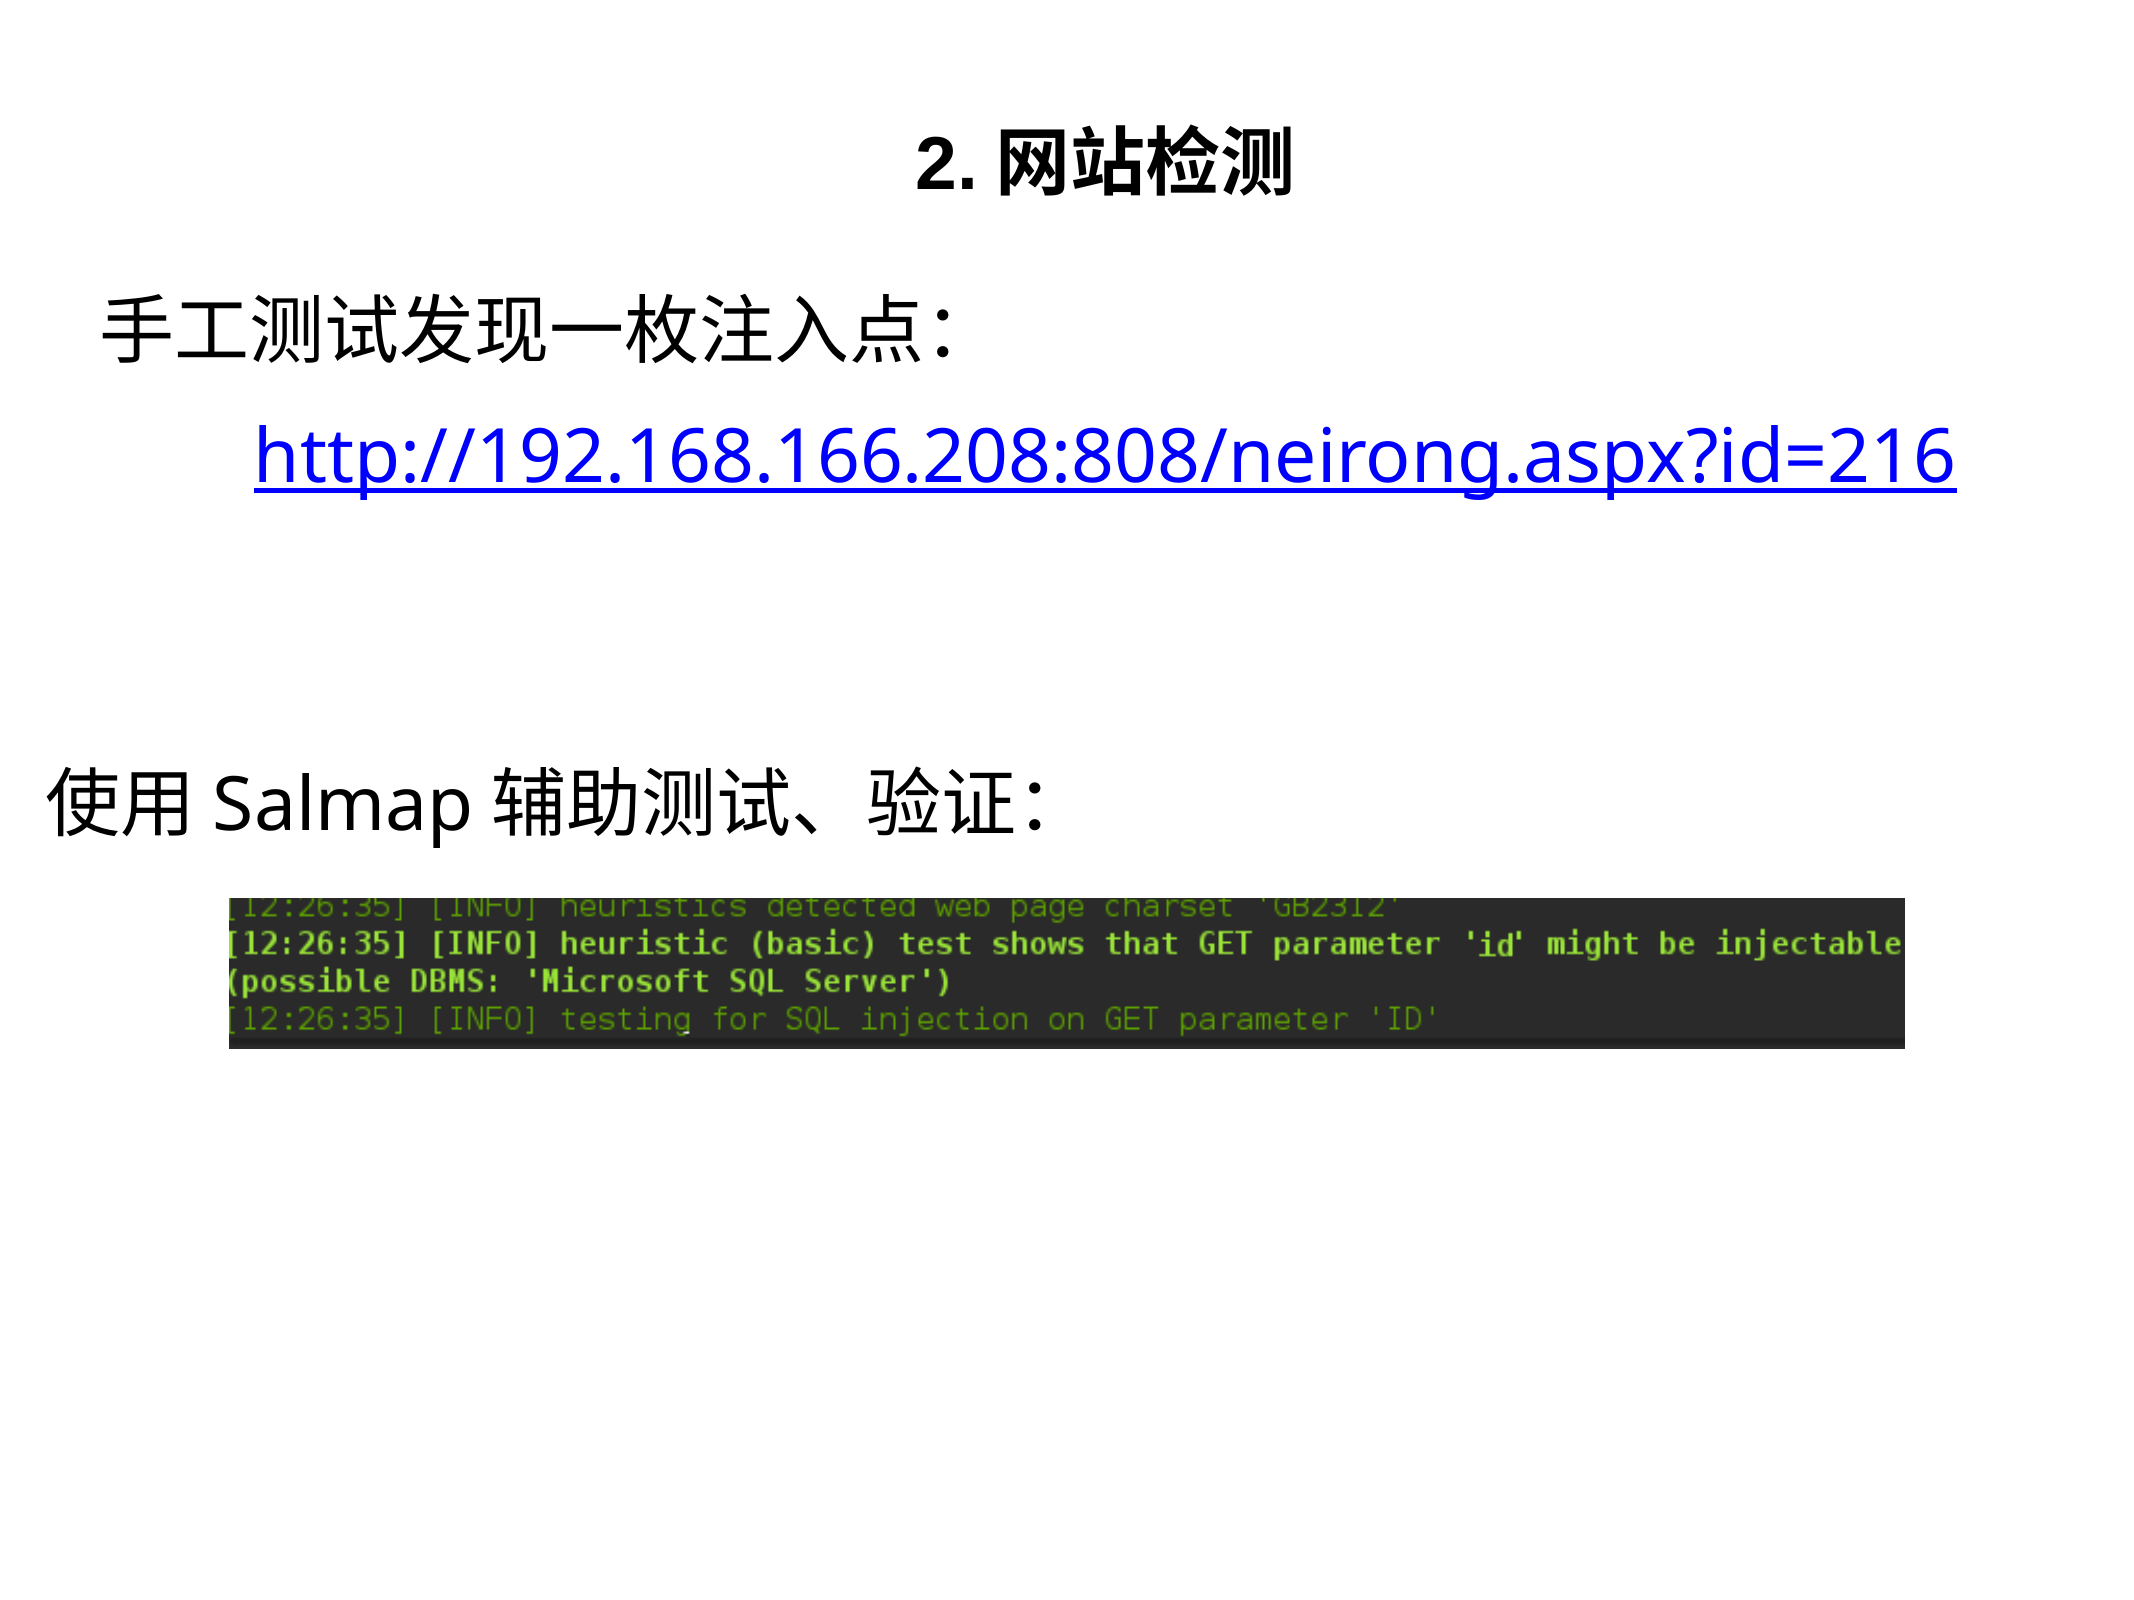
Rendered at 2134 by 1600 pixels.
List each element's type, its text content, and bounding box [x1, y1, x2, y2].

text_box http://192.168.166.208:808/neirong.aspx?id=216 [245, 398, 1966, 506]
text_box 2.网站检测 [907, 106, 1305, 213]
text_box 使用Salmap辅助测试、验证： [36, 746, 1101, 854]
text_box 手工测试发现一枚注入点： [91, 273, 1009, 381]
picture [228, 898, 1905, 1050]
